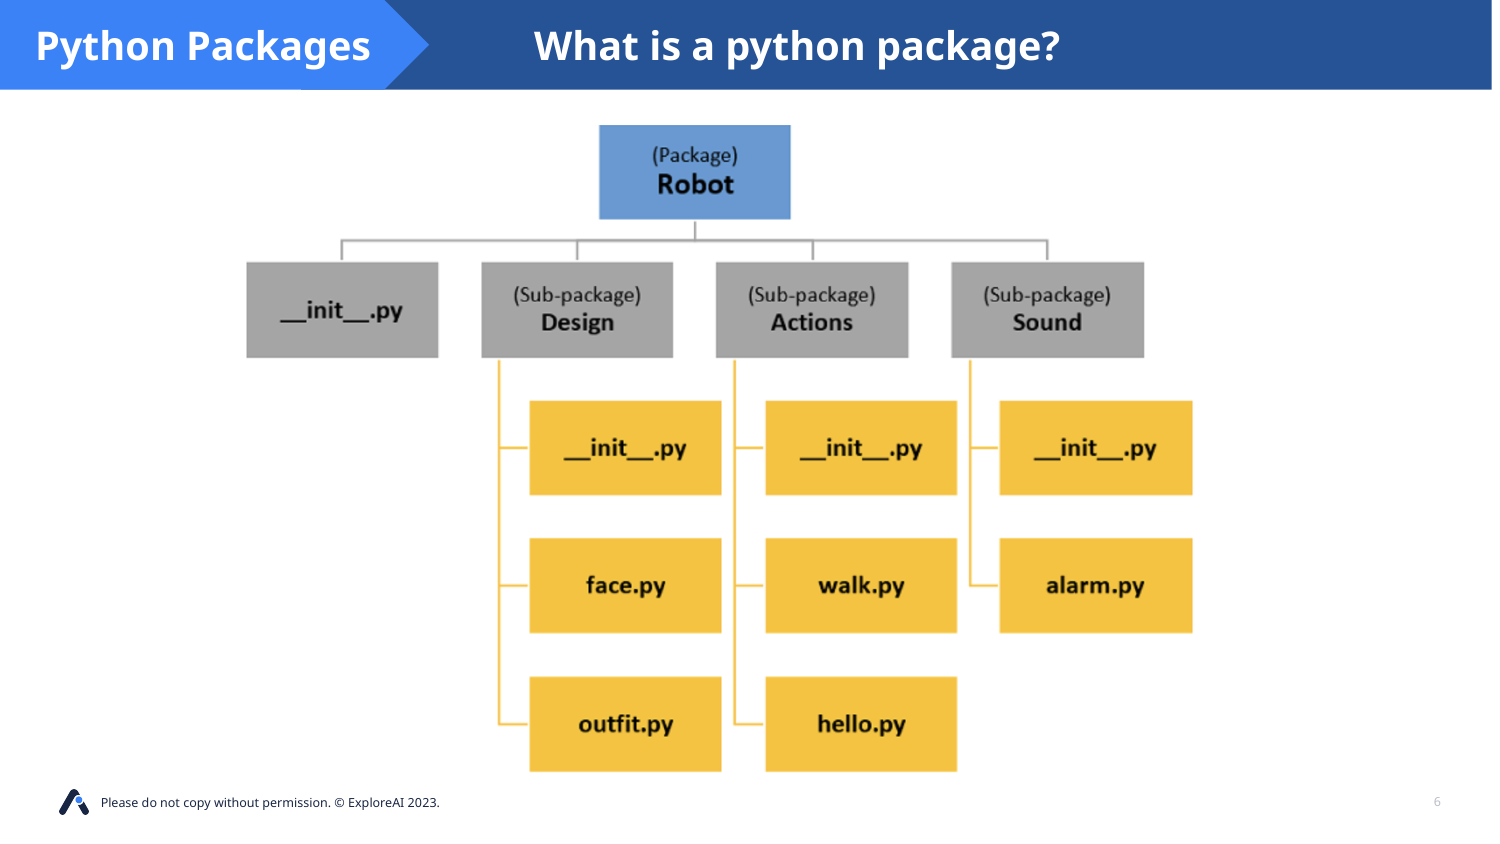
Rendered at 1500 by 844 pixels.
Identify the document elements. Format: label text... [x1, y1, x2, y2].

text_box Python Packages [0, 0, 430, 90]
text_box What is a python package? [385, 0, 1492, 90]
picture [59, 789, 89, 815]
picture [246, 125, 1211, 775]
